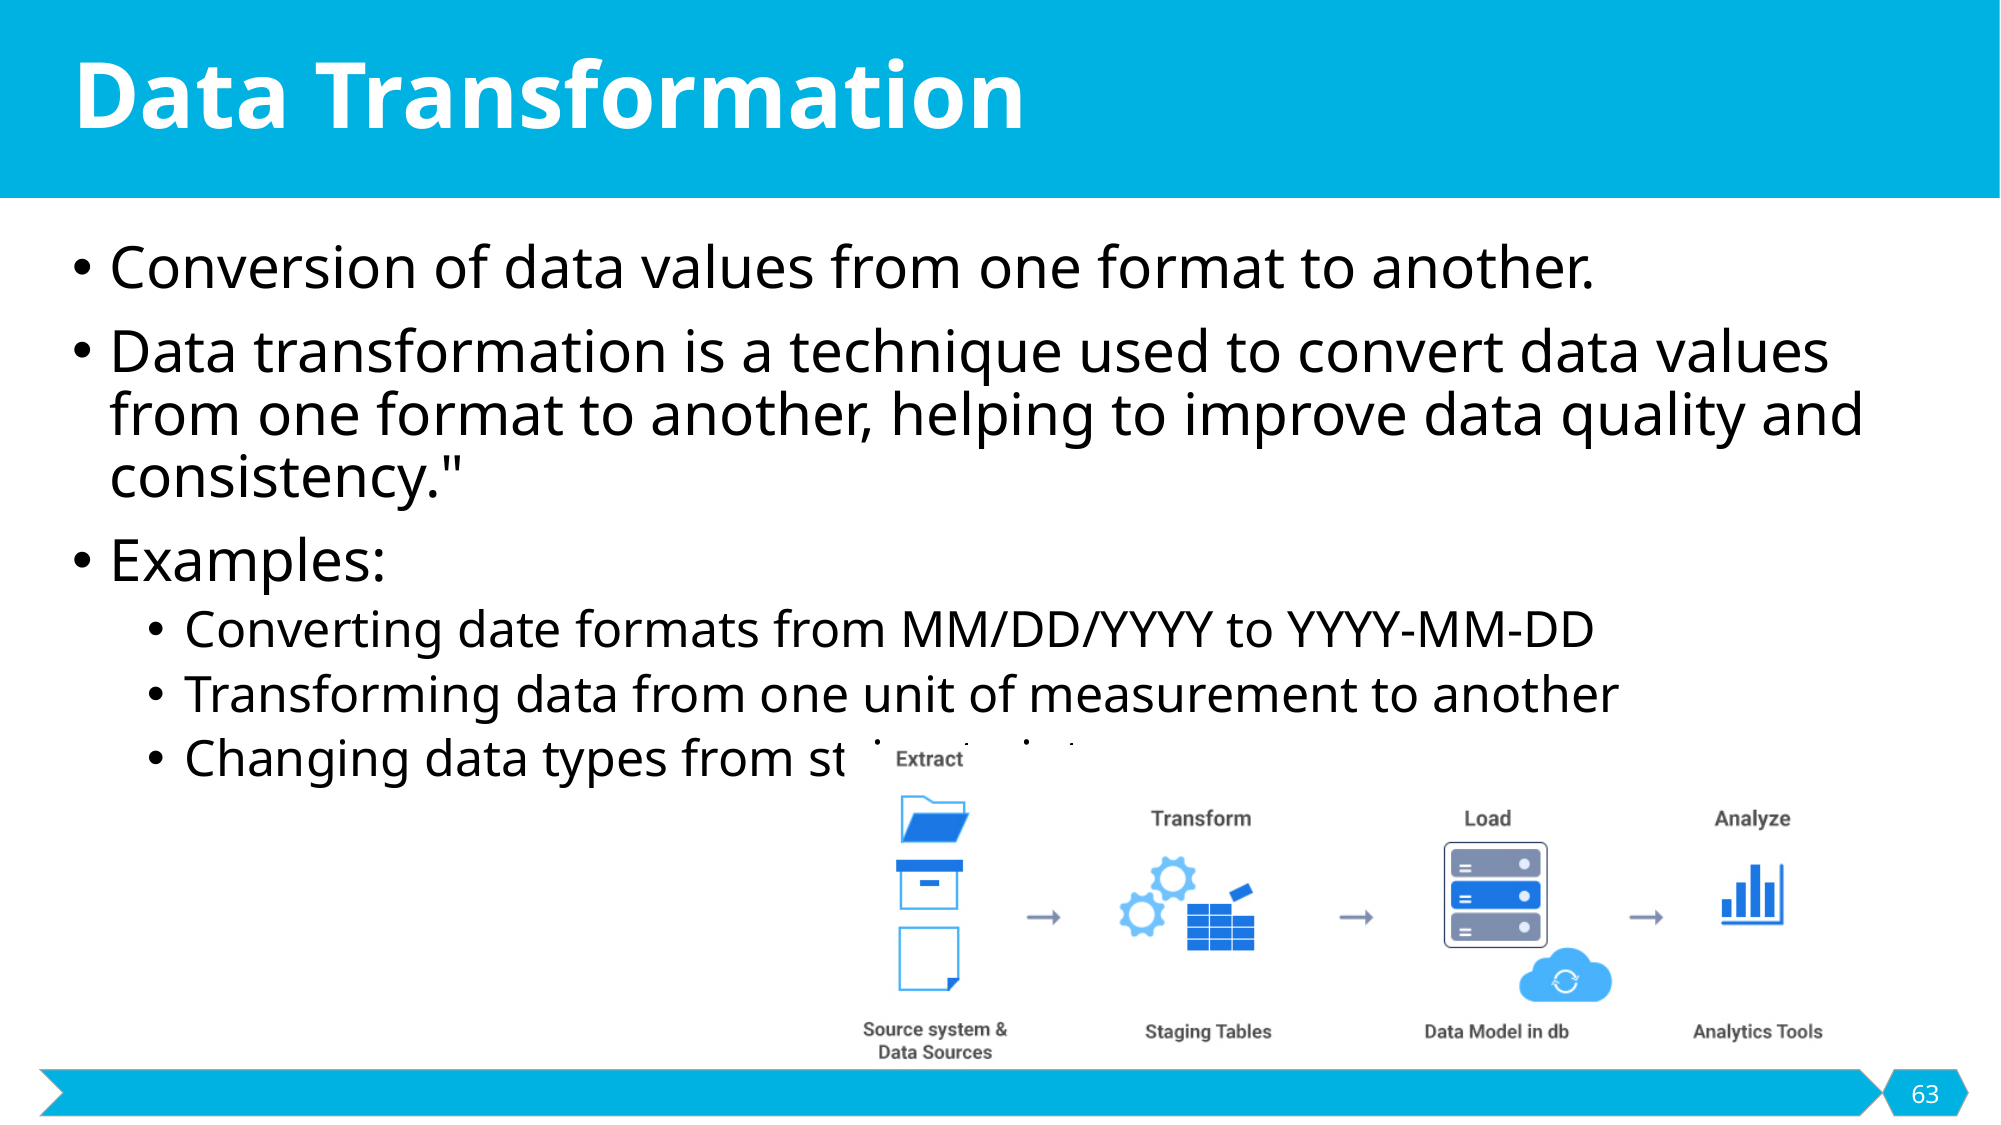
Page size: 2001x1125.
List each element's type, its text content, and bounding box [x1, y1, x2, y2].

slide_number 63 [1882, 1065, 1969, 1125]
title Data Transformation [56, 0, 1969, 199]
picture [844, 745, 1830, 1067]
list Conversion of data values from one format to another. Data transformation is a technique used to convert data values from one format to another, helping to improve data quality and consistency." Examples: Converting date formats from MM/DD/YYYY to YYYY-MM-DD Transforming data from one unit of measurement to another Changing data types from string to integer [56, 230, 1969, 1010]
